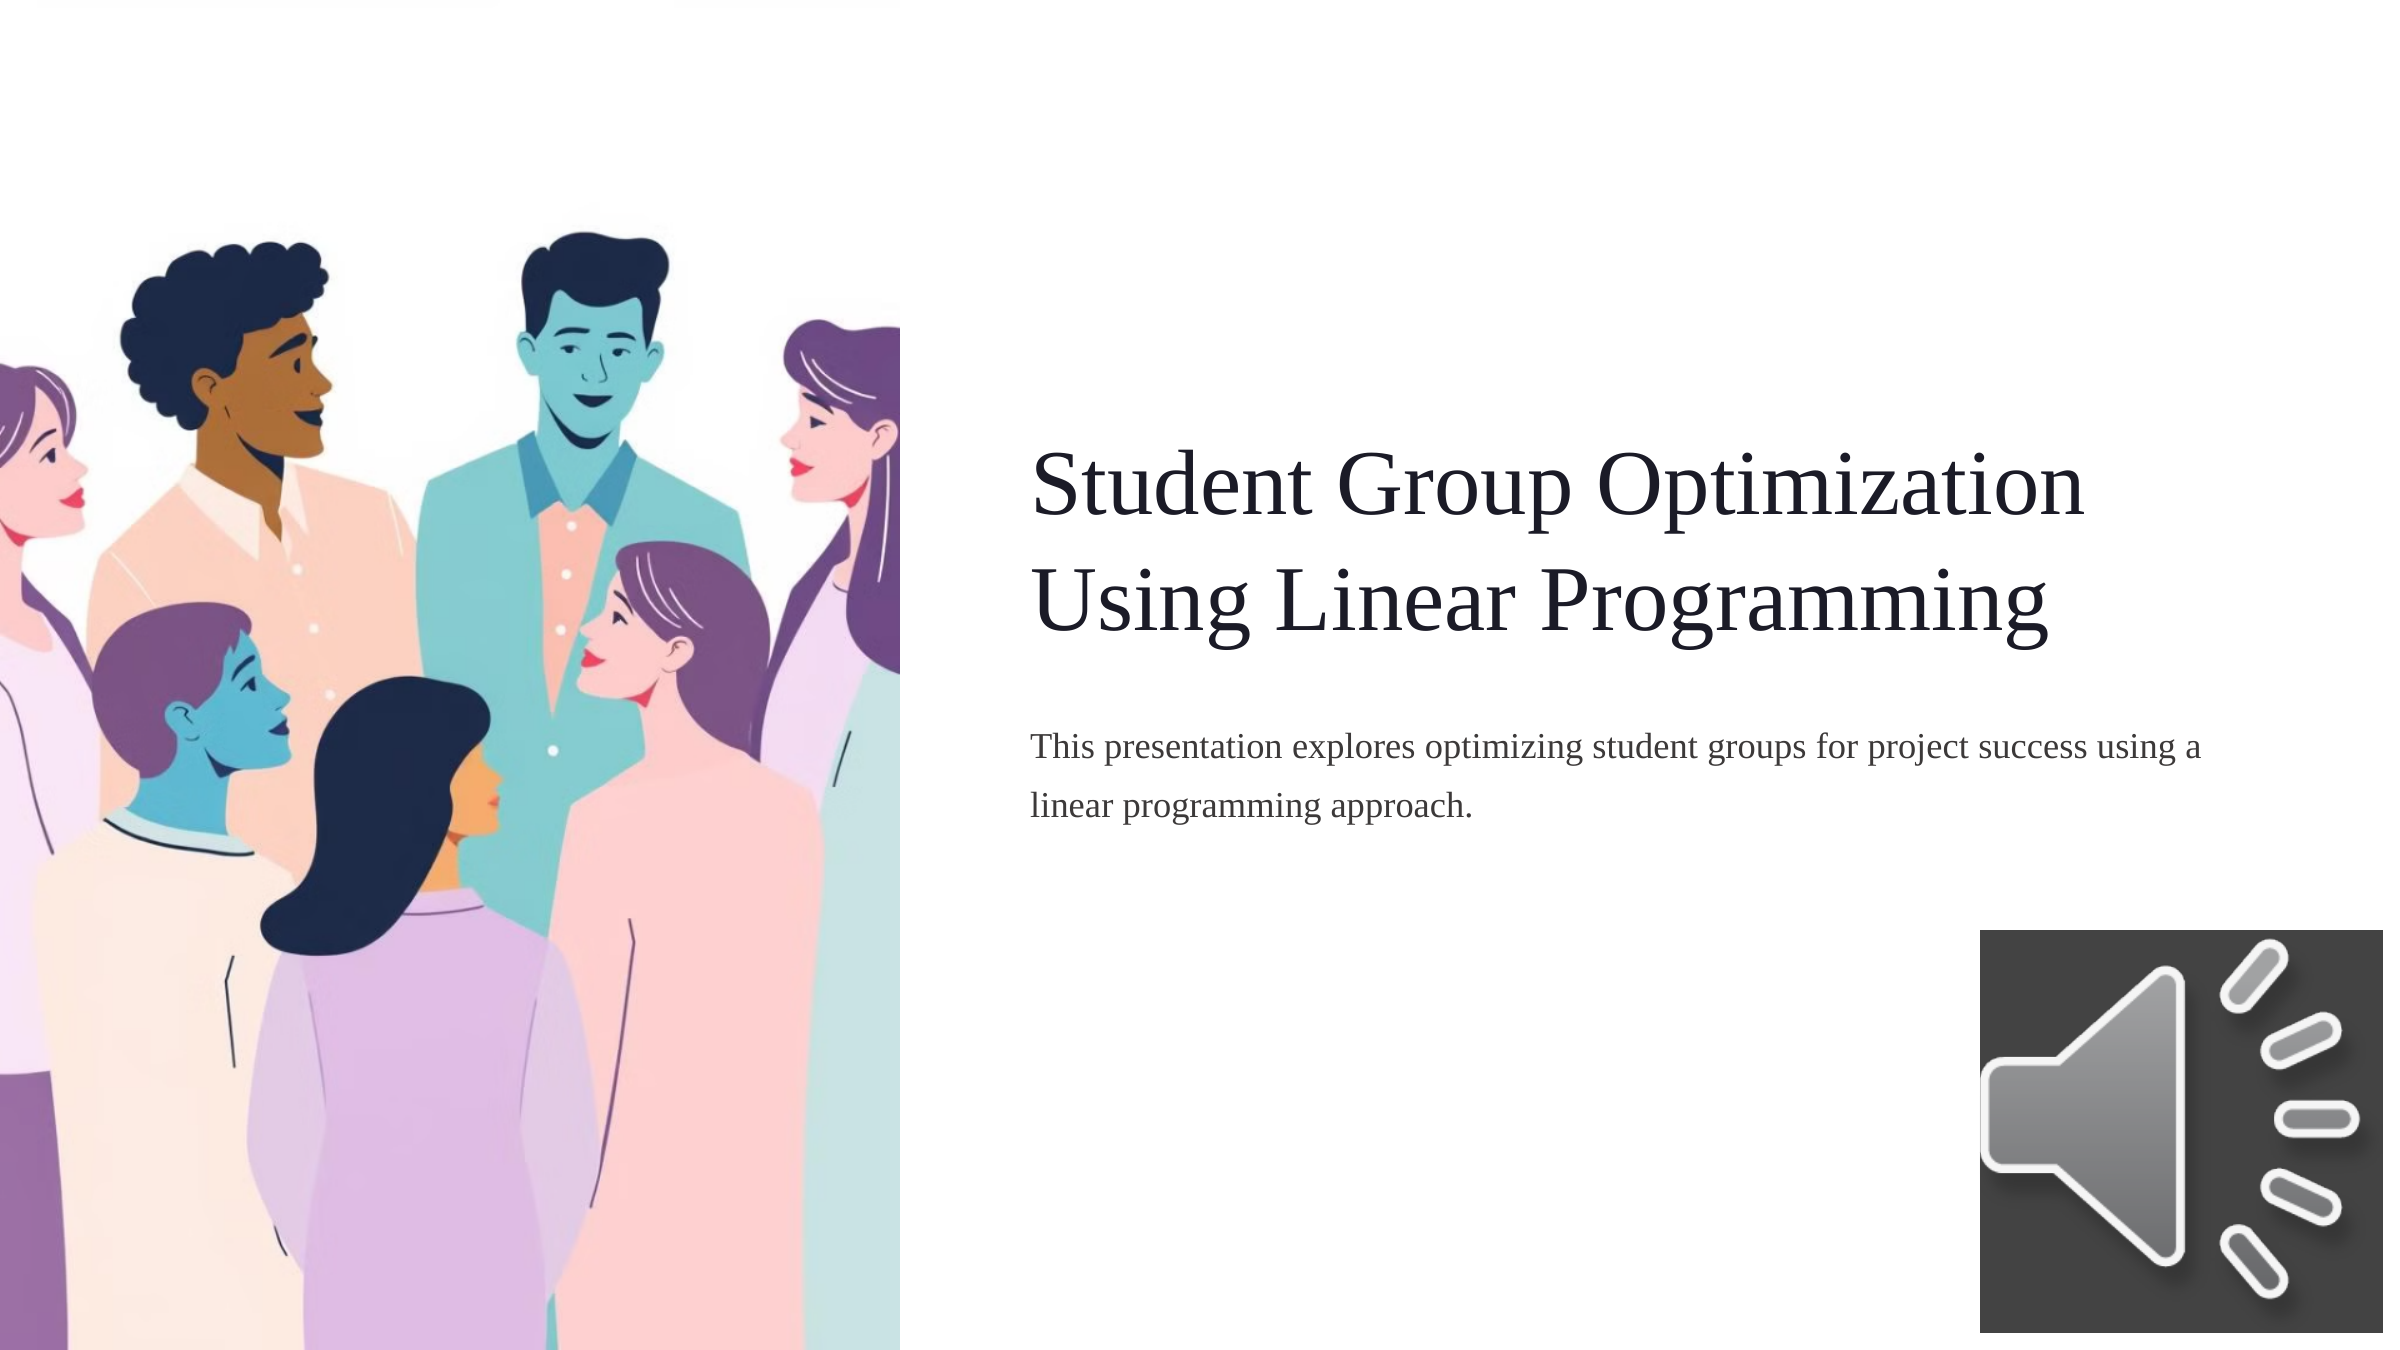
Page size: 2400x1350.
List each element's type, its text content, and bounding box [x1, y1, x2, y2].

picture [0, 0, 900, 1350]
text_box Student Group Optimization Using Linear Programming [1030, 417, 2270, 651]
text_box This presentation explores optimizing student groups for project success using a linear programming approach. [1030, 706, 2270, 826]
picture [1978, 928, 2384, 1334]
